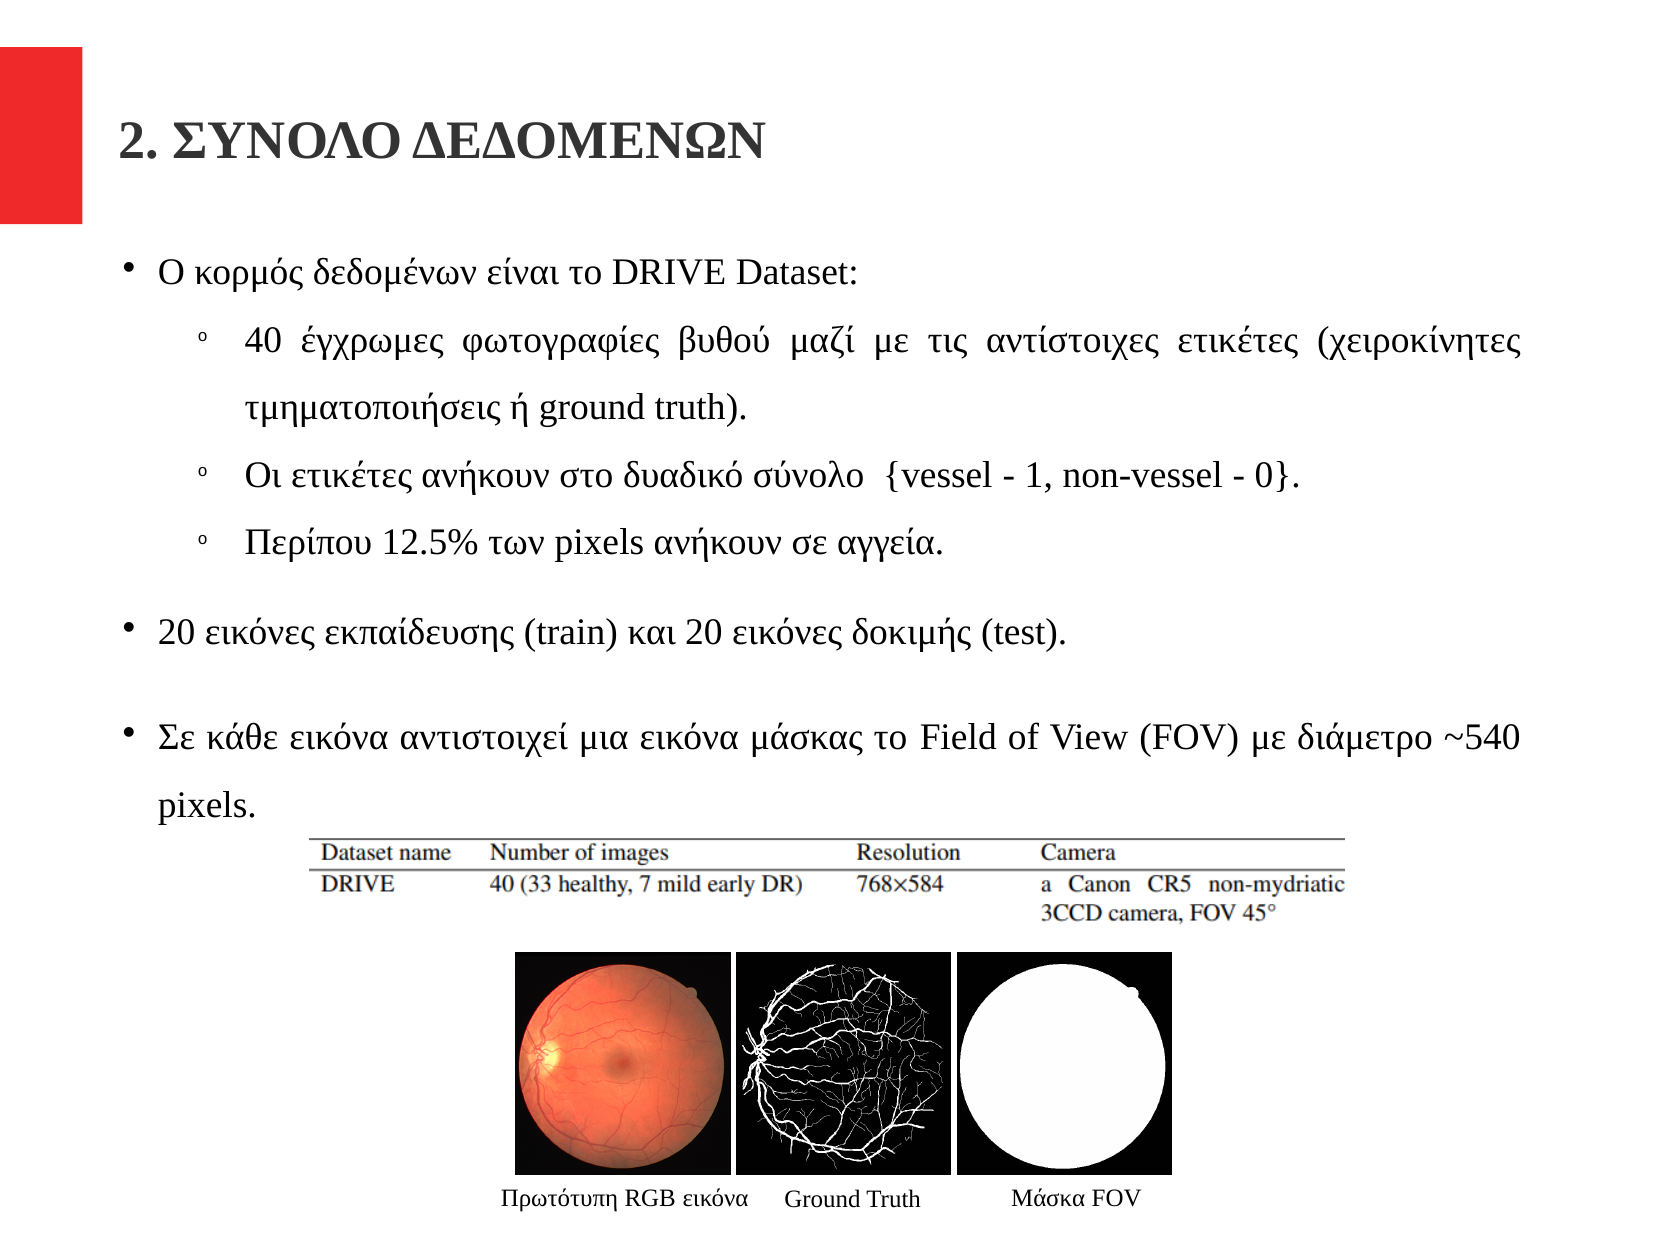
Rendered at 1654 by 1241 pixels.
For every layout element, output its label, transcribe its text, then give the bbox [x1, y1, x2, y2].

text_box 2. ΣΥΝΟΛΟ ΔΕΔΟΜΕΝΩΝ [118, 33, 1571, 241]
text_box Ο κορμός δεδομένων είναι το DRIVE Dataset: 40 έγχρωμες φωτογραφίες βυθού μαζί με τις αντίστοιχες ετικέτες (χειροκίνητες τμηματοποιήσεις ή ground truth). Οι ετικέτες ανήκουν στο δυαδικό σύνολο {vessel - 1, non-vessel - 0}. Περίπου 12.5% των pixels ανήκουν σε αγγεία. 20 εικόνες εκπαίδευσης (train) και 20 εικόνες δοκιμής (test). Σε κάθε εικόνα αντιστοιχεί μια εικόνα μάσκας το Field of View (FOV) με διάμετρο ~540 pixels. [107, 217, 1536, 807]
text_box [476, 952, 1172, 1223]
picture [308, 835, 1345, 927]
